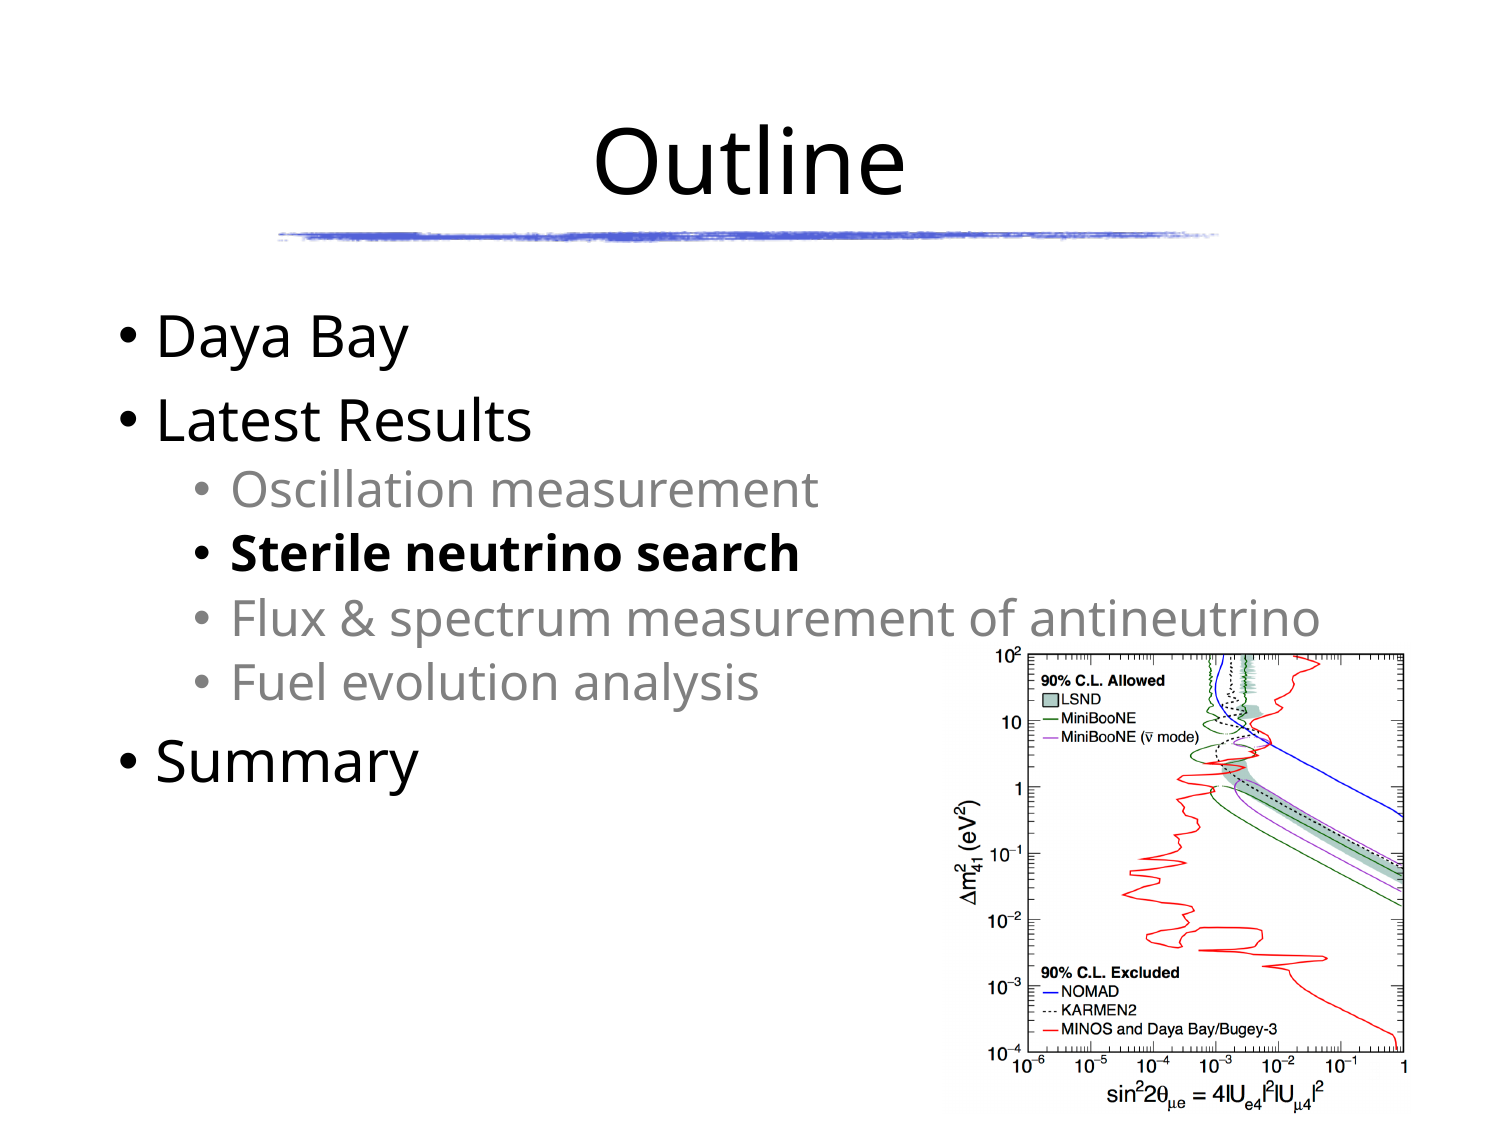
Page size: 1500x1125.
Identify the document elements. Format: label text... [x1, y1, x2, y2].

picture [942, 642, 1411, 1114]
list Daya Bay Latest Results Oscillation measurement Sterile neutrino search Flux & spectrum measurement of antineutrino Fuel evolution analysis Summary [103, 299, 1397, 1014]
title Outline [103, 59, 1397, 271]
